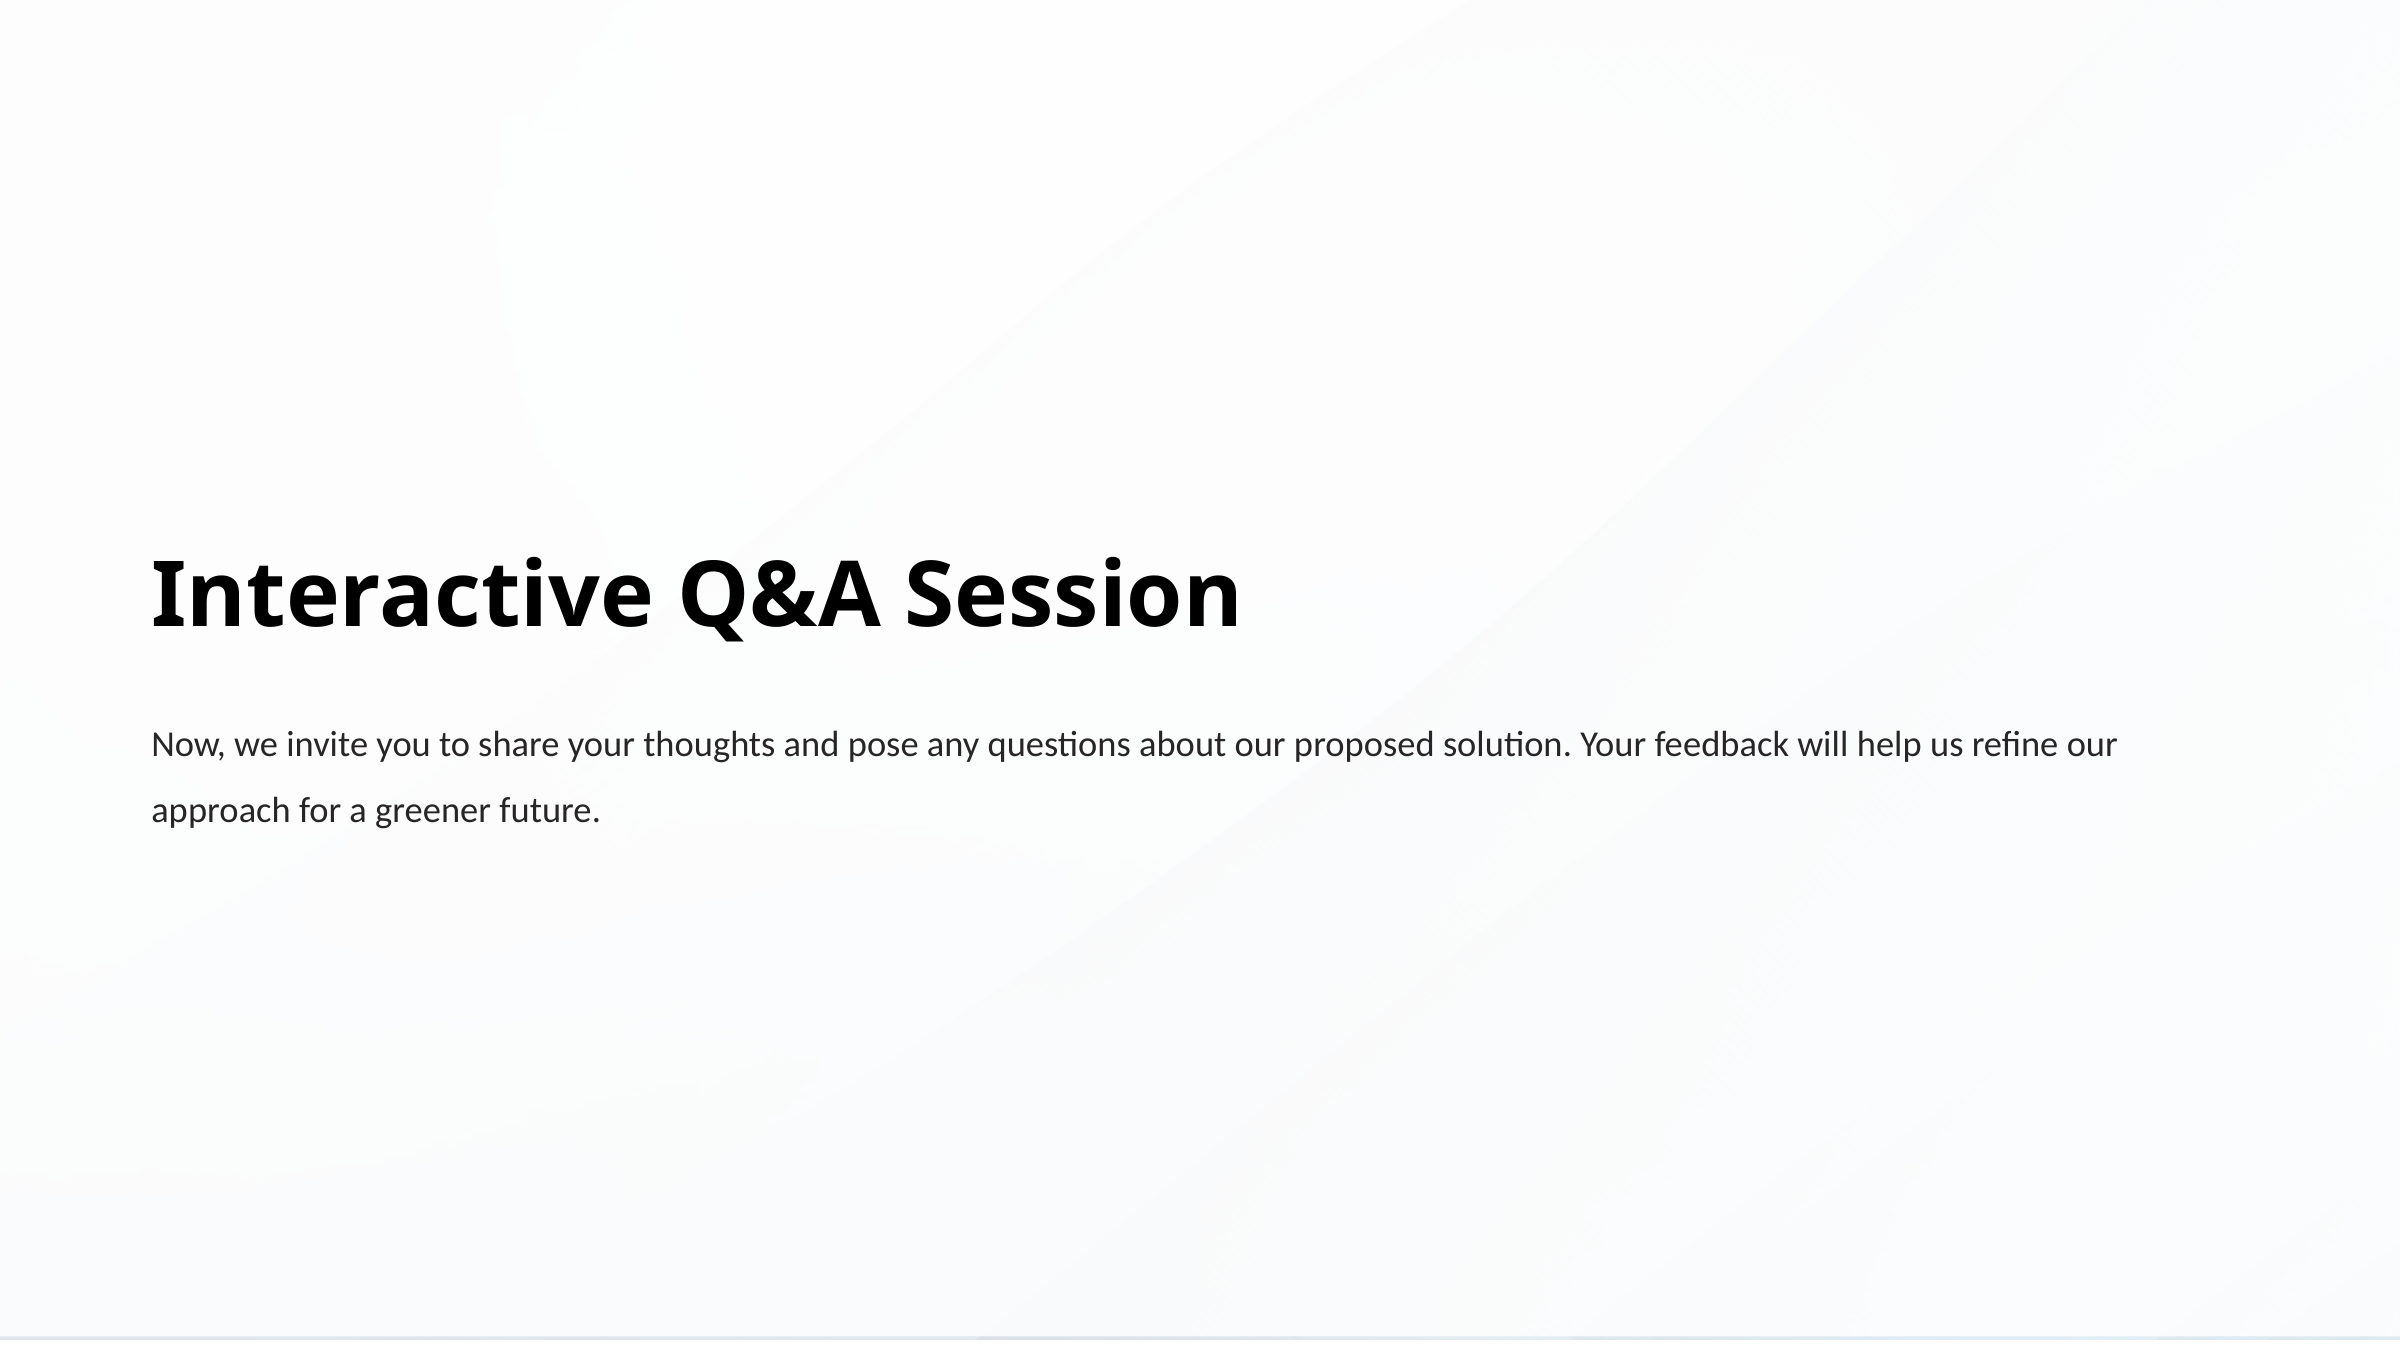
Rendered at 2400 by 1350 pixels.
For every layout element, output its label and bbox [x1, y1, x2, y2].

text_box [0, 1340, 2400, 1350]
picture [0, 0, 2400, 1340]
